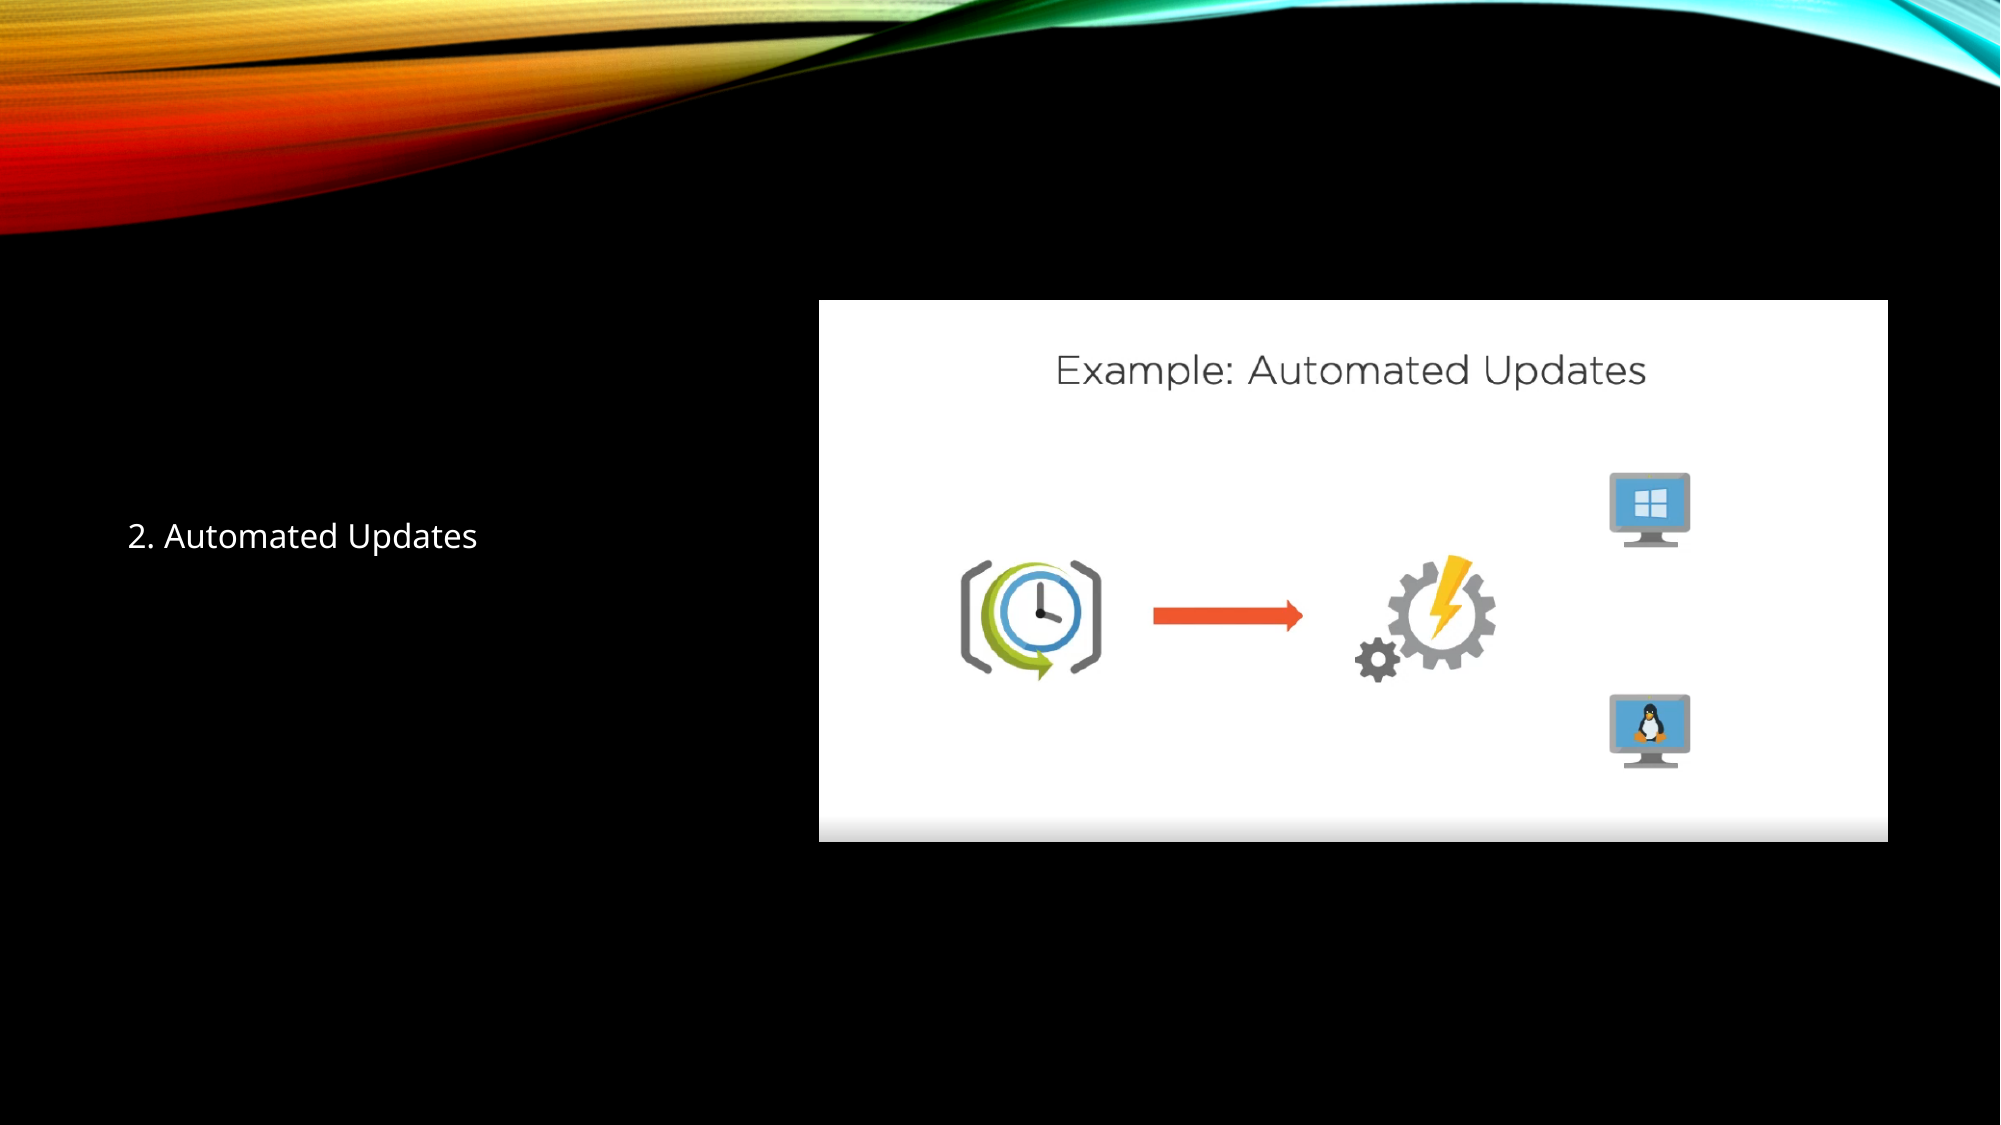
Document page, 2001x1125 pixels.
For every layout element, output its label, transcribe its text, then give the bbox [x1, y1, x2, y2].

picture [0, 0, 2000, 237]
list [819, 300, 1888, 843]
list 2. Automated Updates [112, 512, 788, 1021]
